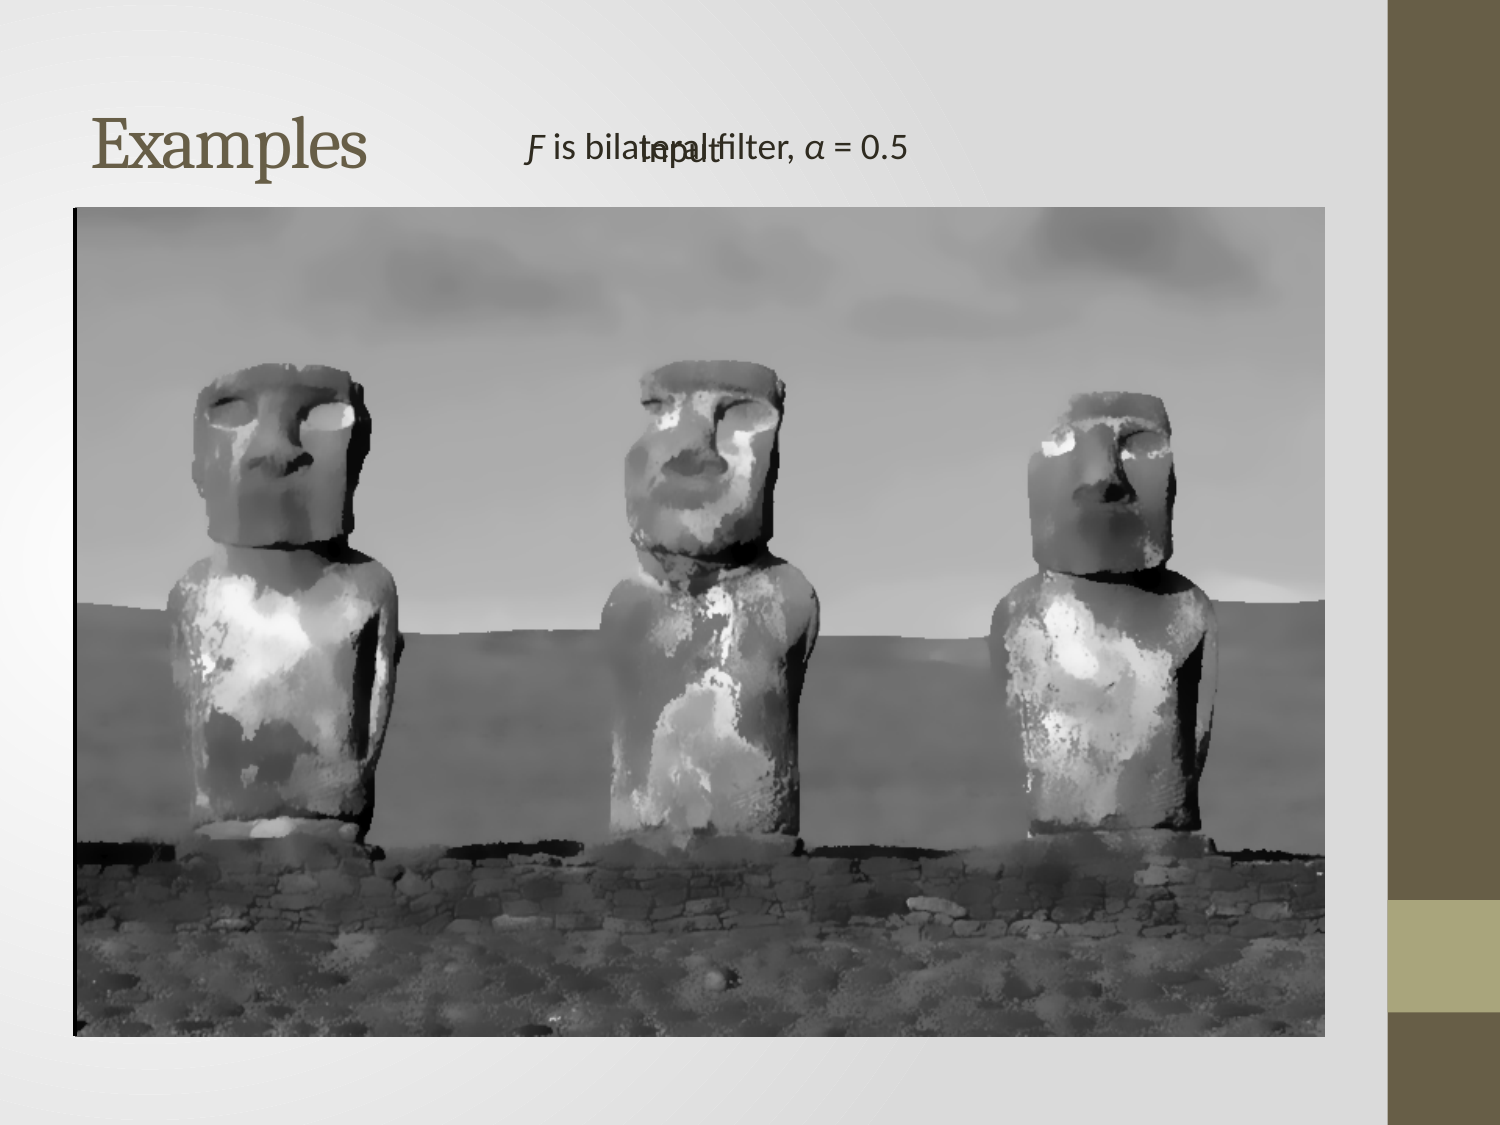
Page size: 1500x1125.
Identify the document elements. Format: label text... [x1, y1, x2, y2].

title Examples [75, 45, 500, 201]
picture [76, 207, 1326, 1037]
text_box Ƒ is bilateral filter, α = 0.5 [512, 114, 963, 175]
